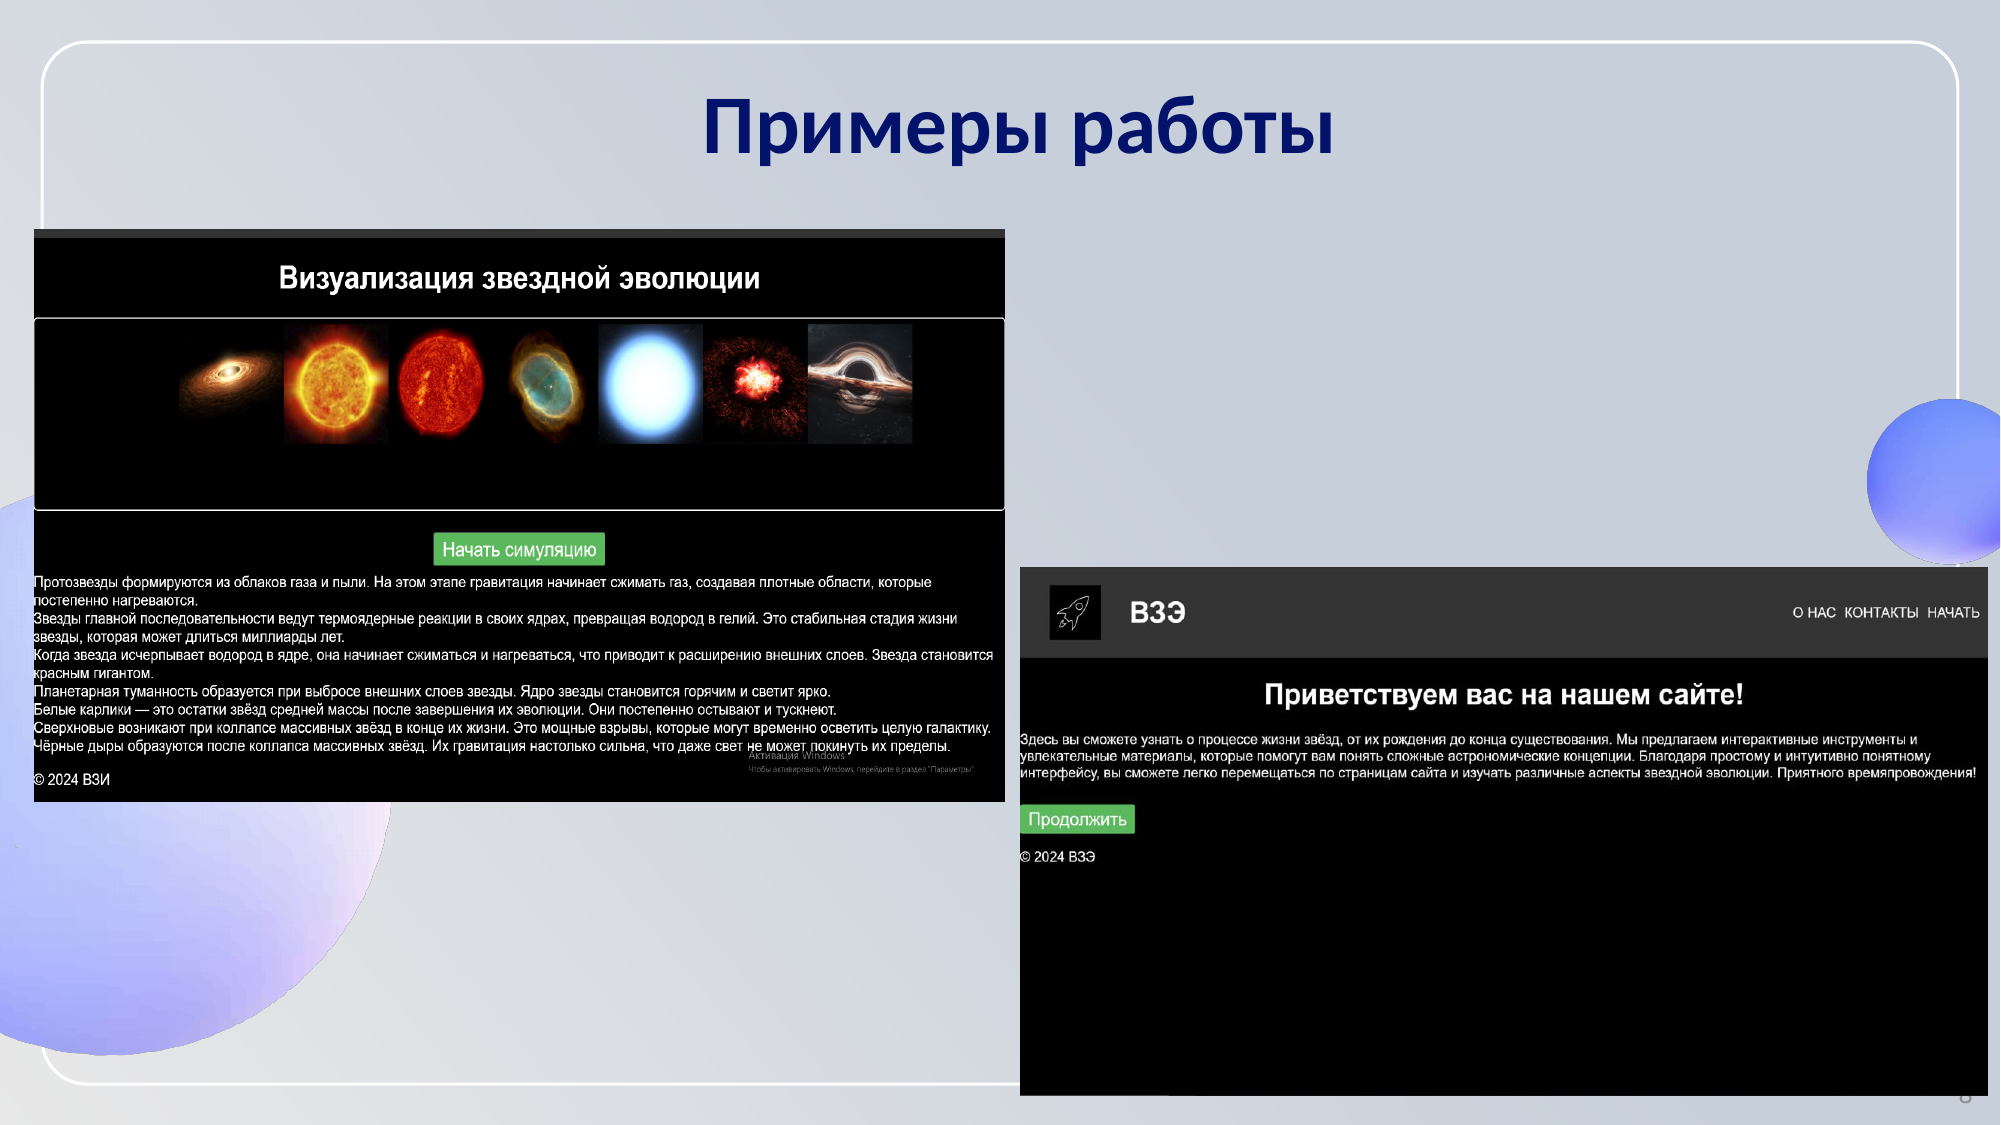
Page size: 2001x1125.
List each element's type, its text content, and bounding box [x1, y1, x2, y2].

slide_number 8 [1538, 1096, 1988, 1115]
picture [0, 229, 1005, 1065]
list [1019, 567, 1988, 1096]
picture [1863, 398, 2001, 567]
title Примеры работы [176, 60, 1863, 180]
